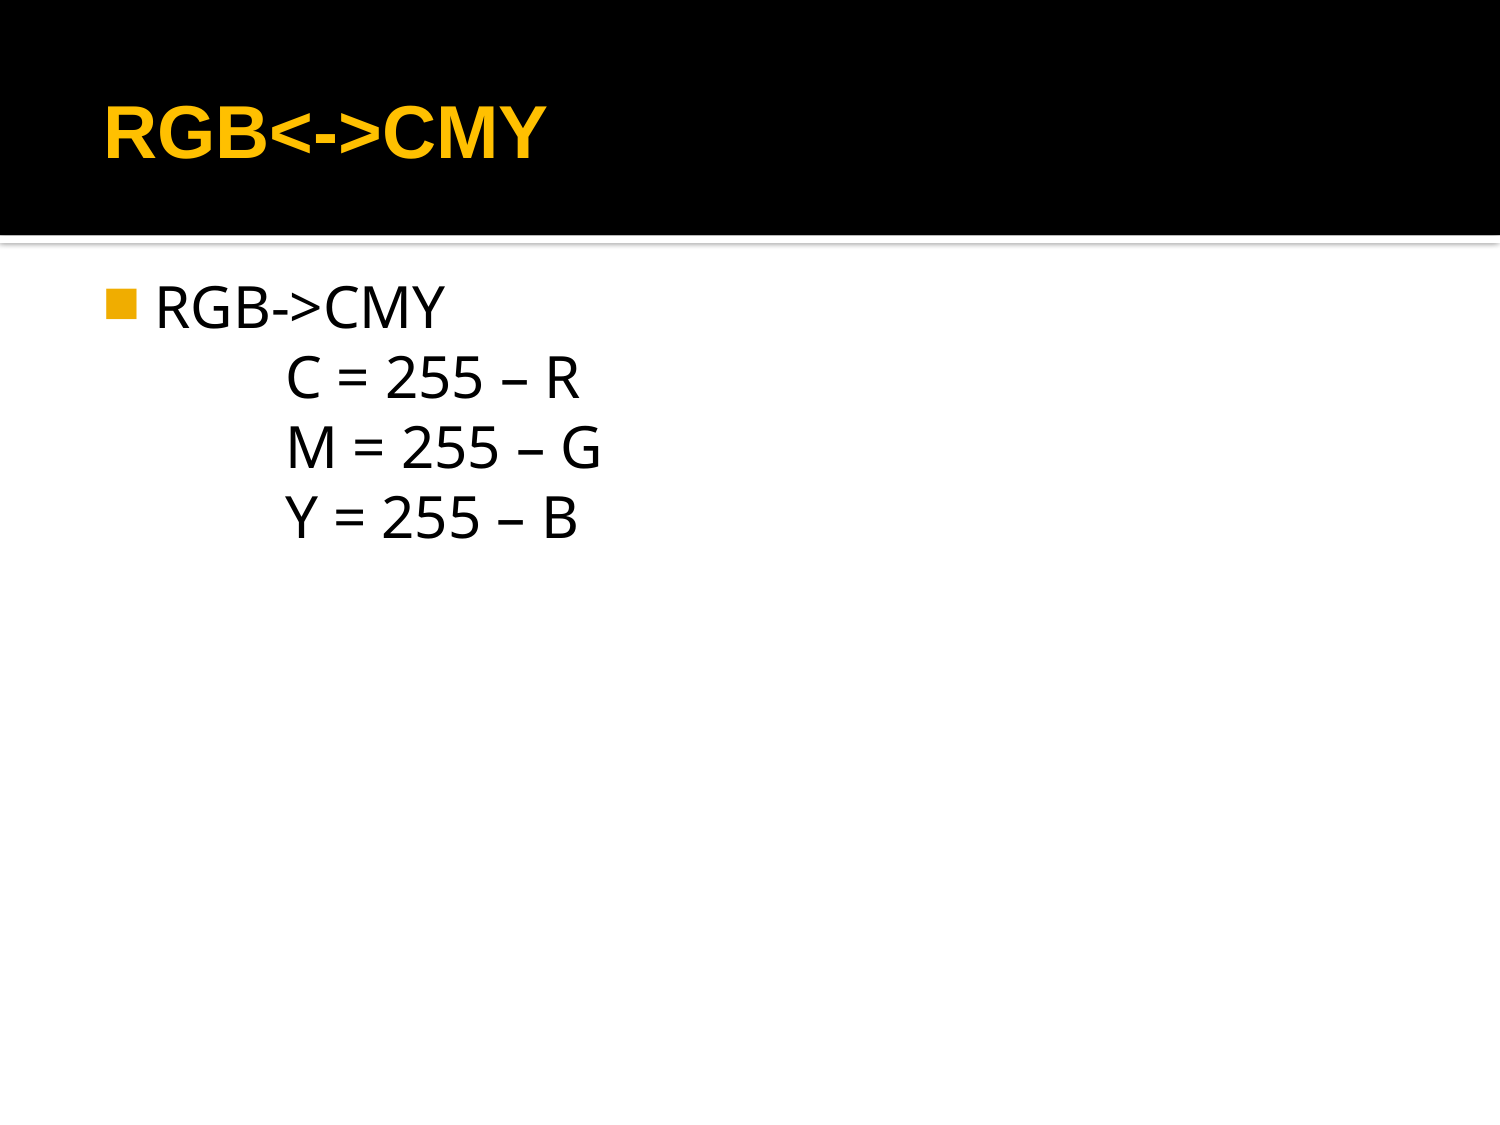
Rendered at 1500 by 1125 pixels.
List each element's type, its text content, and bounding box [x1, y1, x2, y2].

title RGB<->CMY [74, 24, 1426, 232]
list RGB->CMY C = 255 – R M = 255 – G Y = 255 – B [74, 261, 1426, 669]
